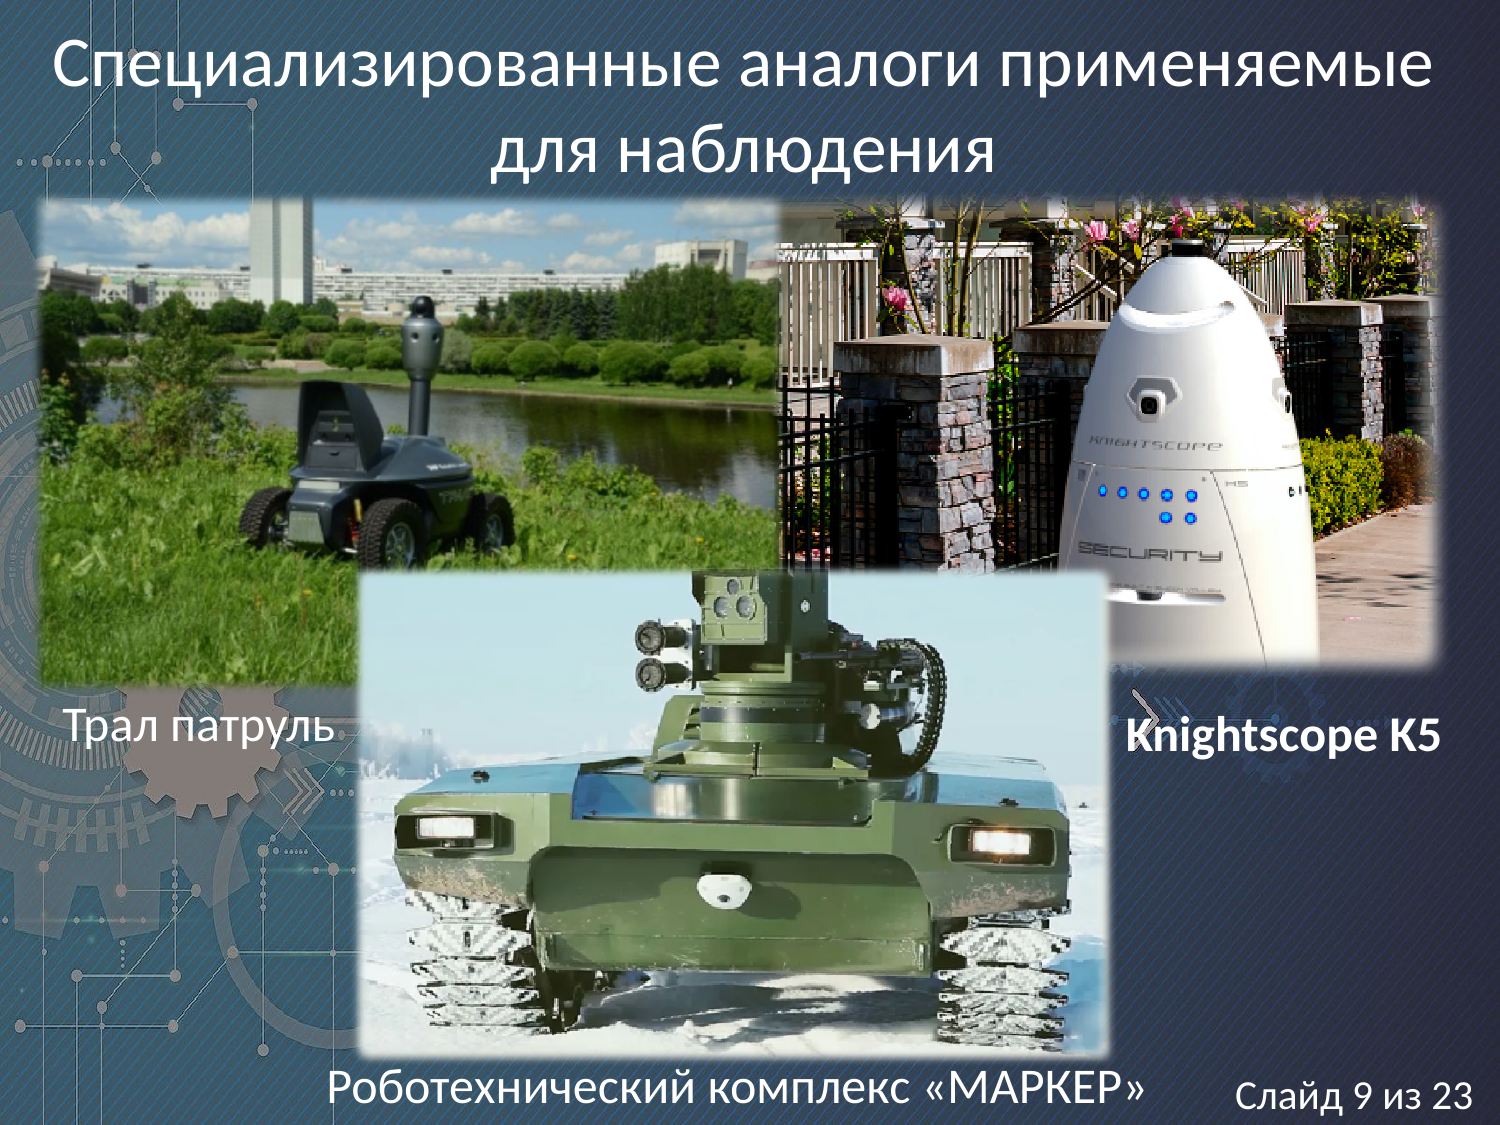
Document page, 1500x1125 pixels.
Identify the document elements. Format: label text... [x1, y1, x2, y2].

picture [0, 0, 1500, 1125]
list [349, 562, 1113, 1063]
text_box Роботехнический комплекс «МАРКЕР» [311, 1045, 1178, 1107]
text_box Knightscope K5 [1118, 694, 1458, 770]
text_box Трал патруль [47, 703, 344, 745]
title Специализированные аналоги применяемые для наблюдения [0, 6, 1489, 195]
text_box Слайд 9 из 23 [1220, 1060, 1500, 1125]
